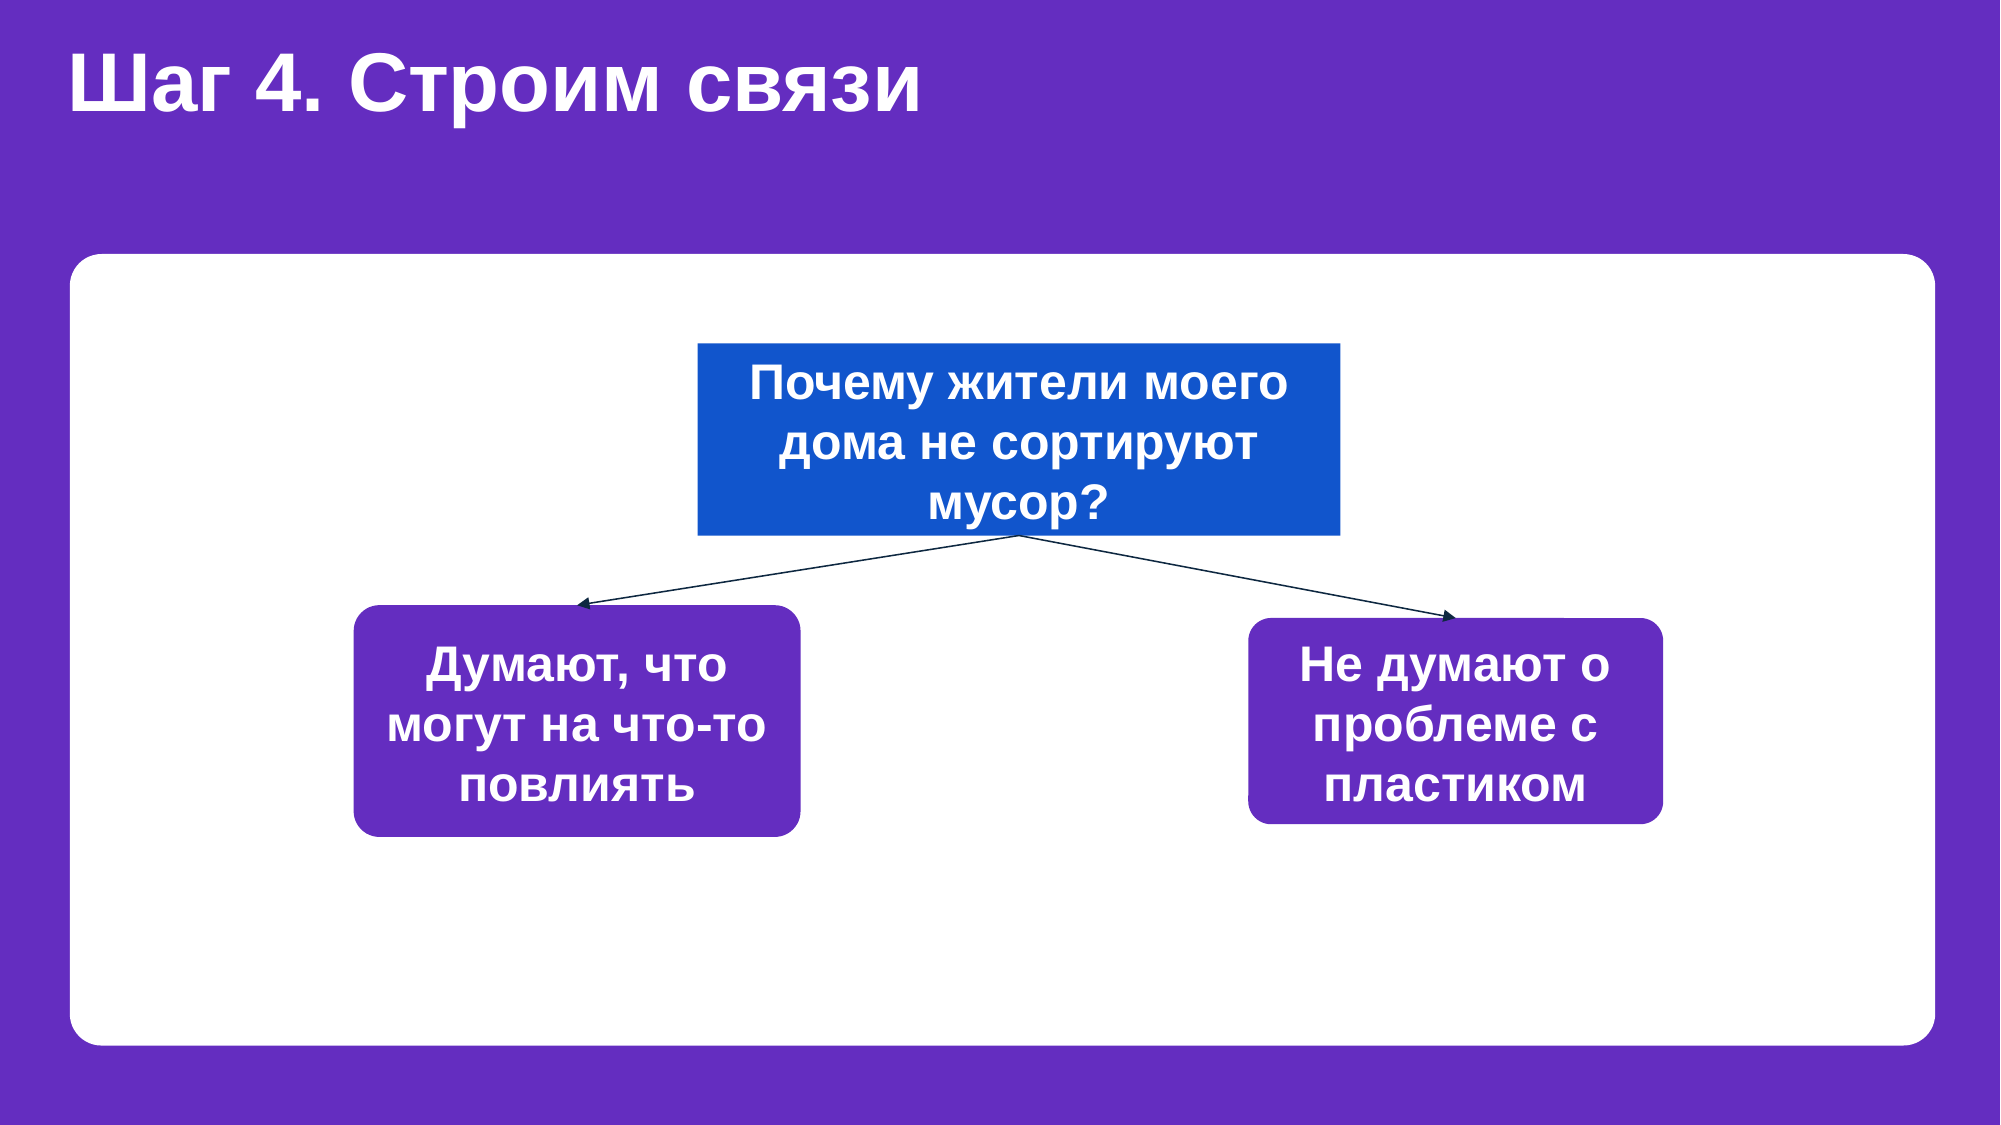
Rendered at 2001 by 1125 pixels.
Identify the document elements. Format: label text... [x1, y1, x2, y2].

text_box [1018, 535, 1456, 619]
text_box Думают, что могут на что-то повлиять [353, 605, 801, 837]
text_box Шаг 4. Строим связи [52, 20, 1807, 136]
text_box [576, 535, 1016, 606]
text_box Почему жители моего дома не сортируют мусор? [697, 343, 1341, 533]
text_box Не думают о проблеме с пластиком [1248, 617, 1664, 825]
text_box [69, 253, 1936, 1046]
